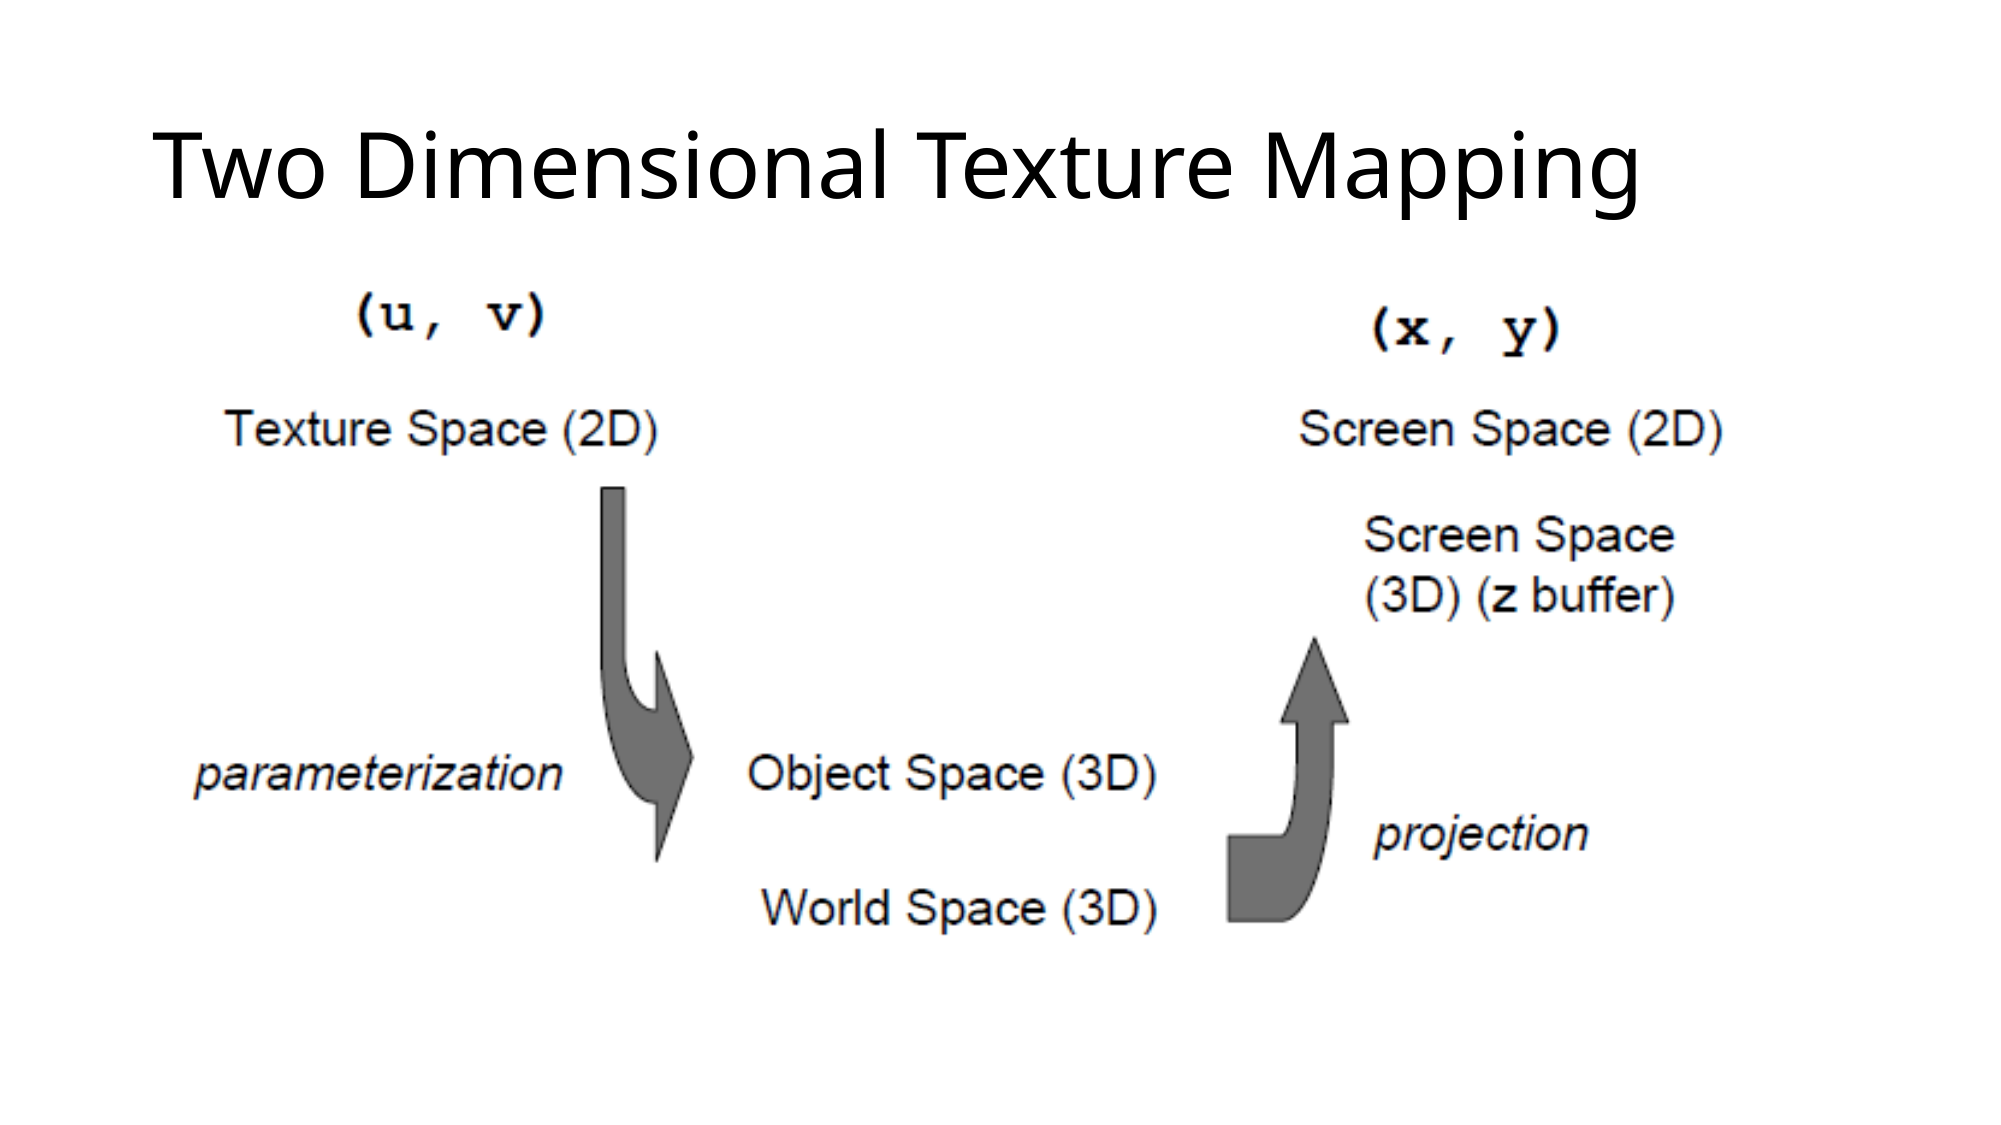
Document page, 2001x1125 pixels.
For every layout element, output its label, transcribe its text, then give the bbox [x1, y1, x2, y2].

title Two Dimensional Texture Mapping [137, 59, 1863, 278]
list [168, 237, 1768, 1022]
